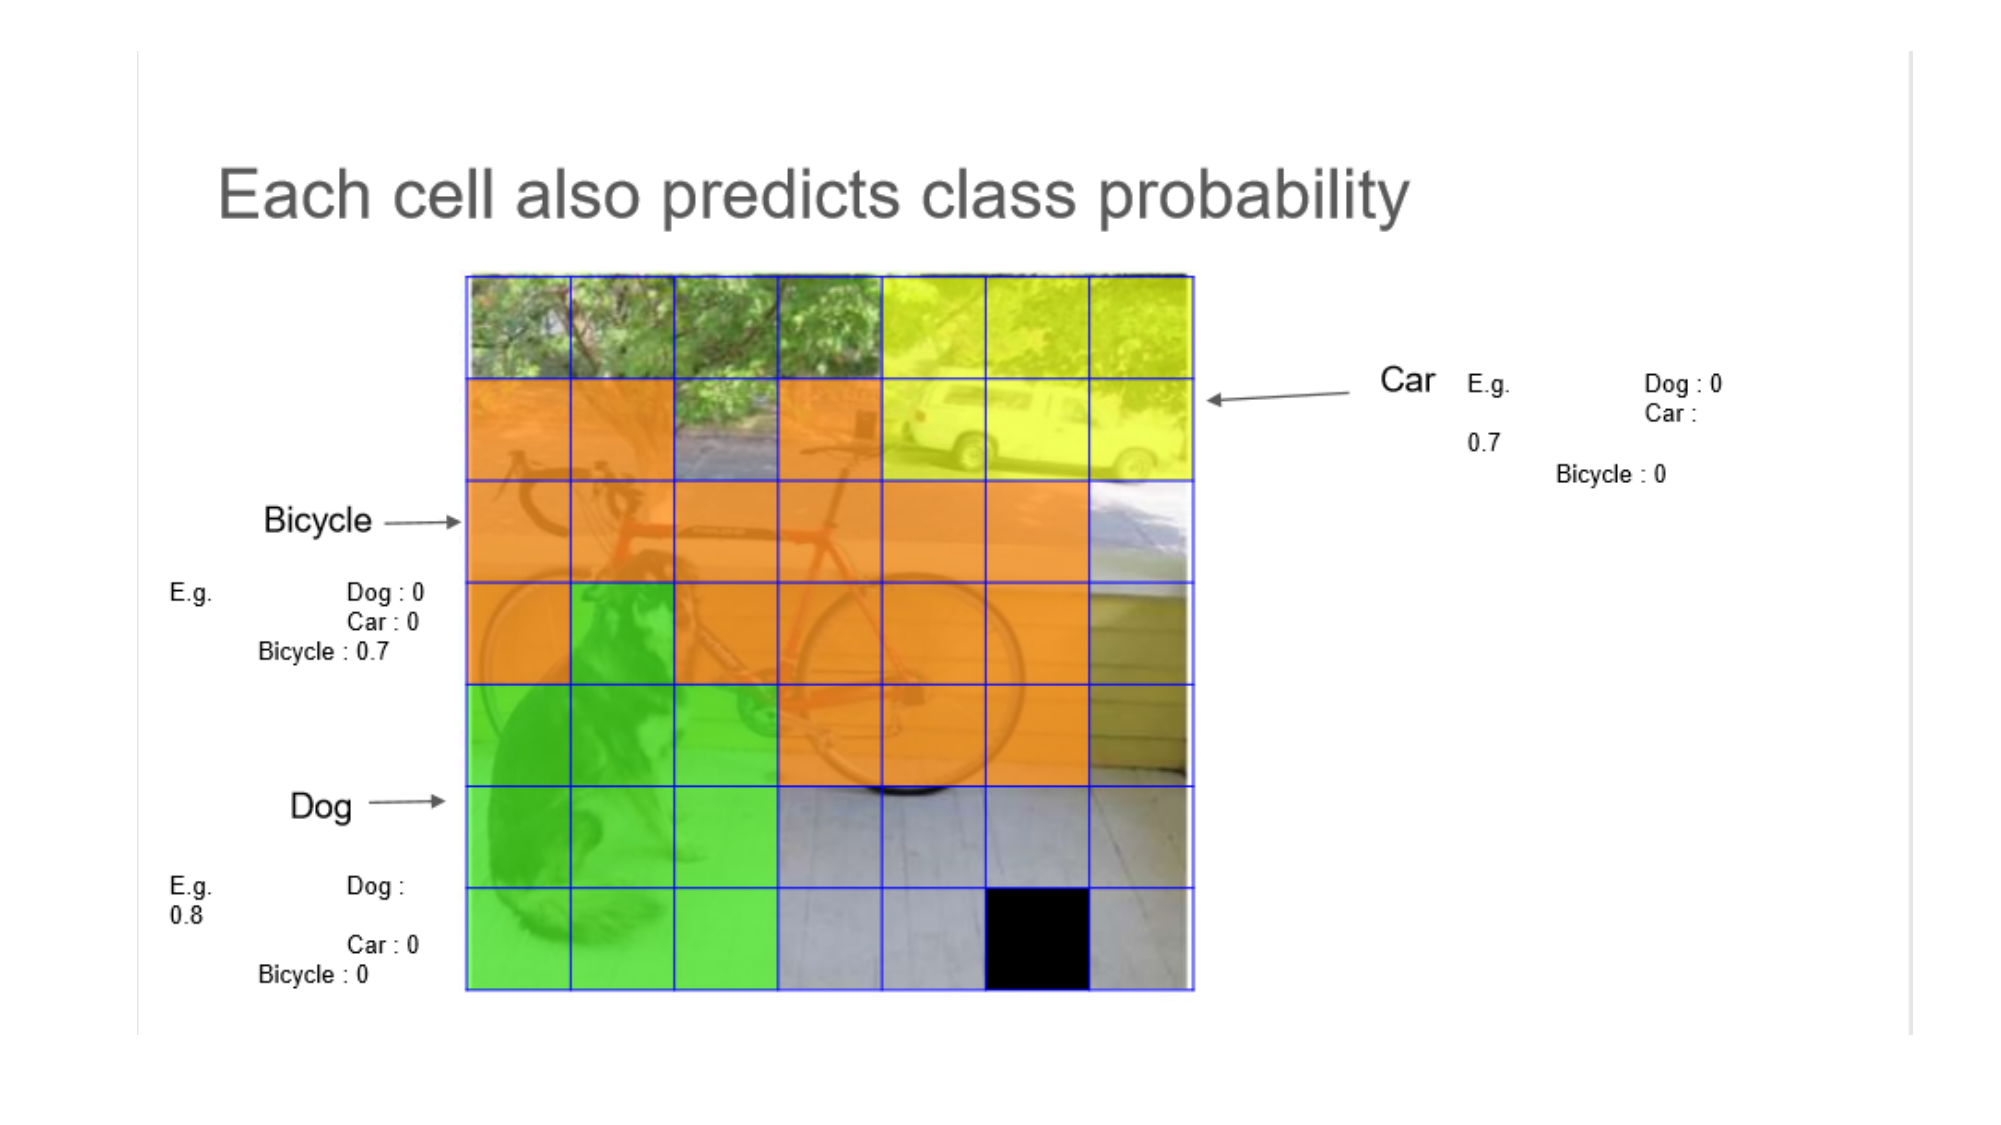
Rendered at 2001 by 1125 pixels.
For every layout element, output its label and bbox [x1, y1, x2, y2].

picture [137, 51, 1913, 1035]
